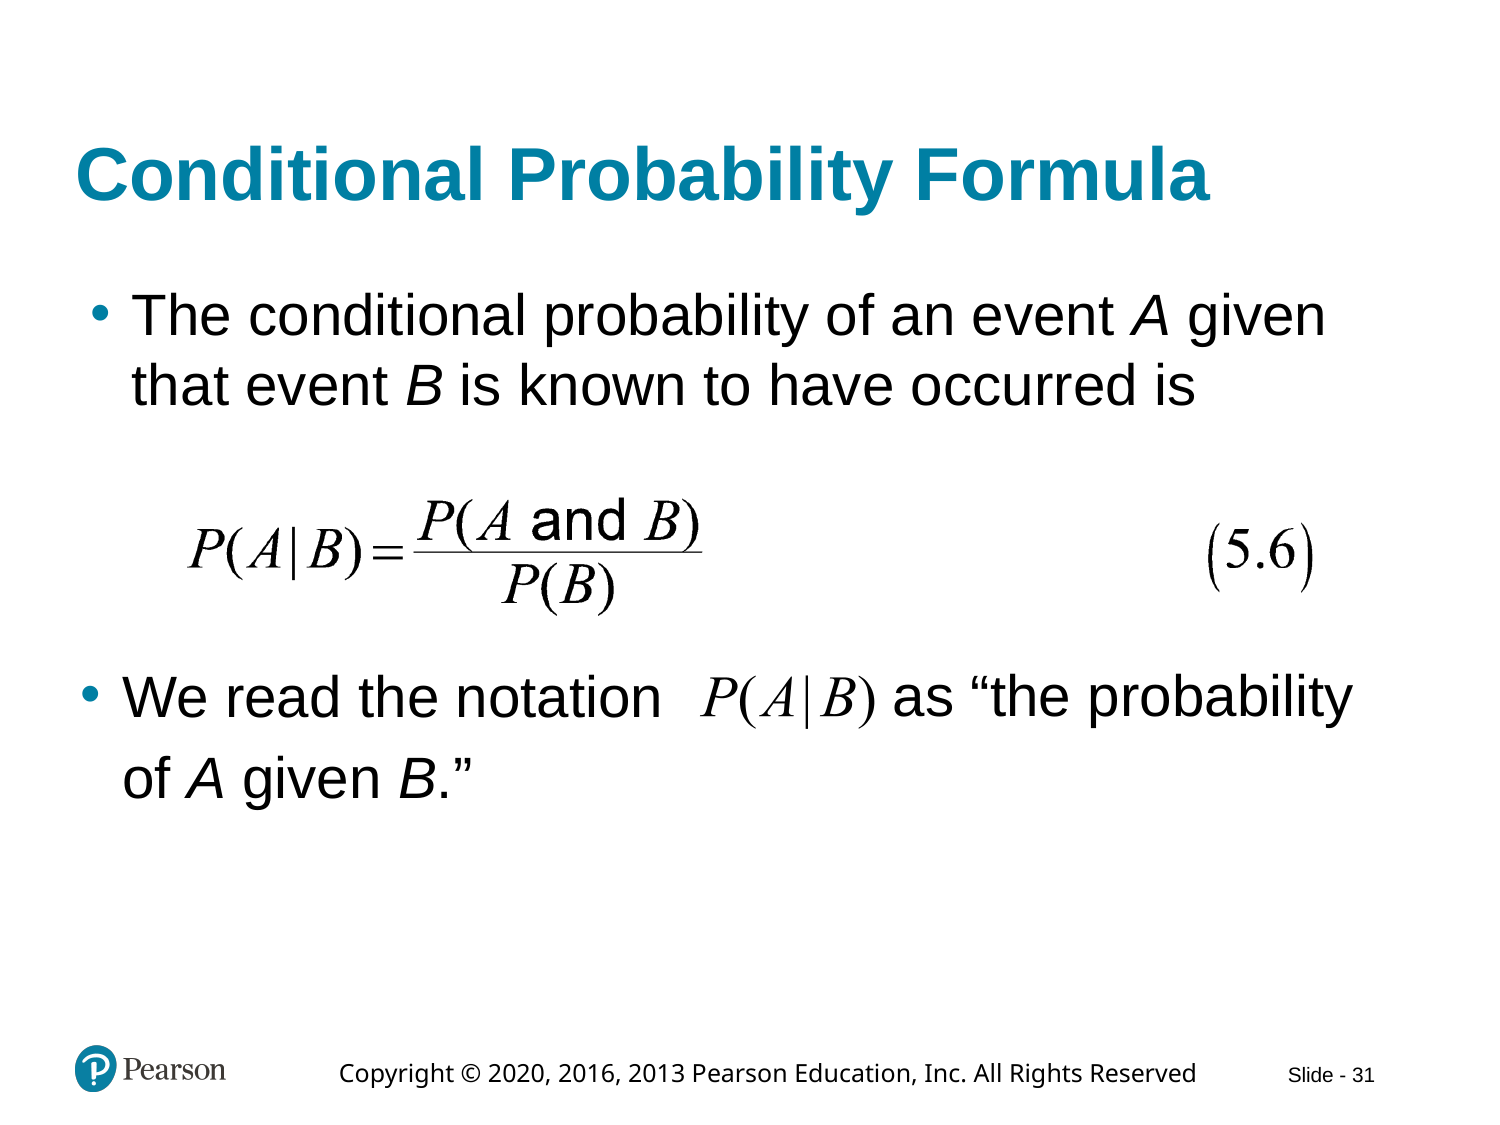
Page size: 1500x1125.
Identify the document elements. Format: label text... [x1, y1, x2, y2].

title Conditional Probability Formula [75, 35, 1425, 216]
list The conditional probability of an event A given that event B is known to have occurred is [75, 262, 1425, 456]
picture [83, 1054, 109, 1079]
picture [183, 492, 1317, 623]
list as “the probability [892, 658, 1376, 737]
picture [101, 1045, 226, 1092]
picture [75, 1045, 90, 1061]
picture [75, 1078, 86, 1092]
list of A given B.” [122, 740, 492, 819]
list We read the notation [80, 658, 689, 732]
picture [695, 670, 880, 736]
